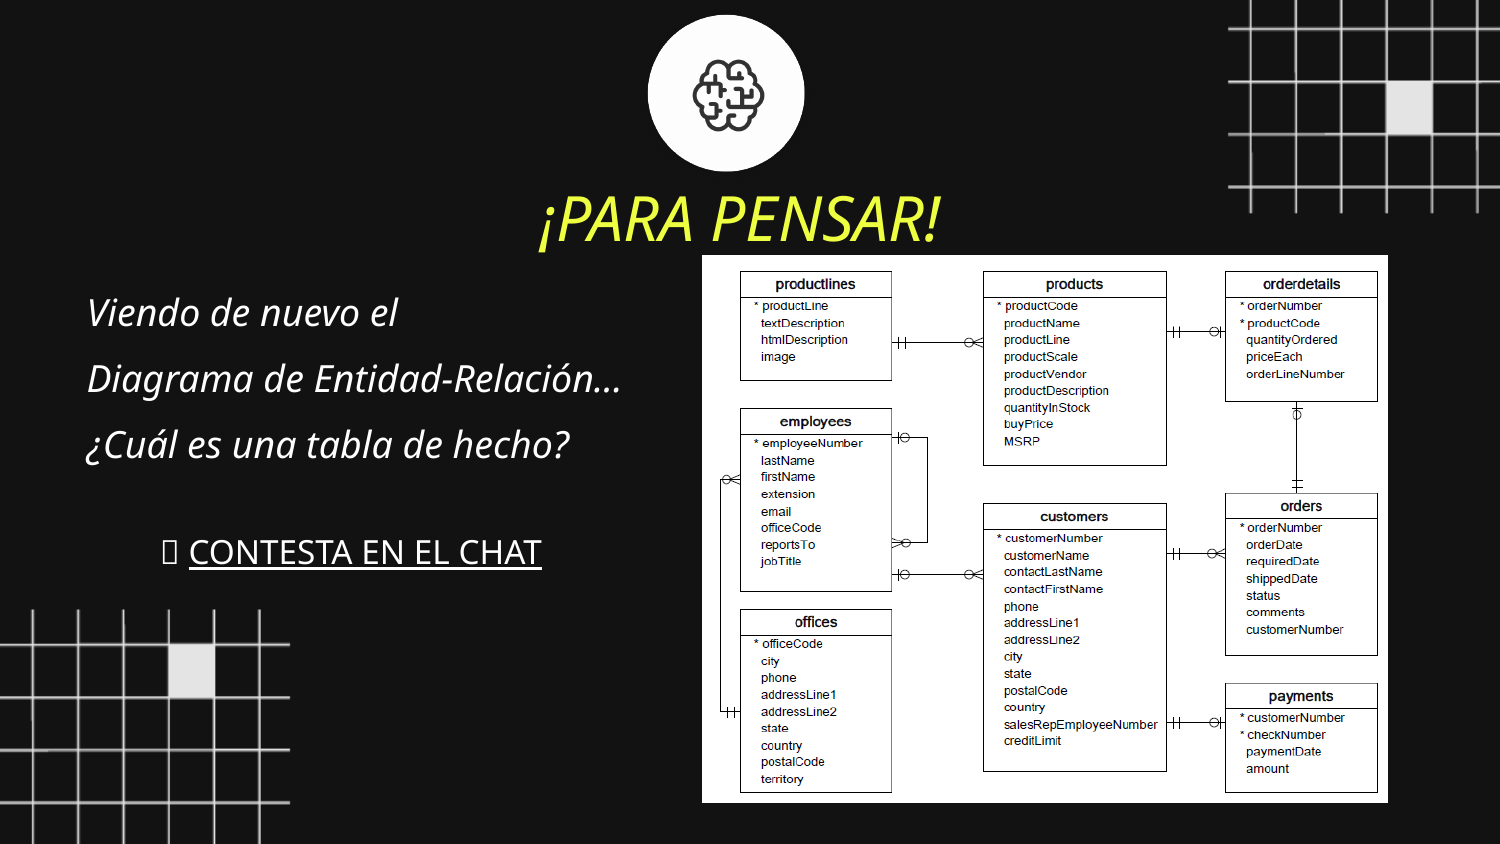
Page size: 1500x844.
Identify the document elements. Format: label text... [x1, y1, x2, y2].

picture [0, 0, 1500, 844]
text_box ¡PARA PENSAR! [60, 117, 1421, 576]
text_box 💬 CONTESTA EN EL CHAT [90, 516, 612, 587]
text_box Viendo de nuevo el Diagrama de Entidad-Relación… ¿Cuál es una tabla de hecho? [71, 273, 687, 481]
